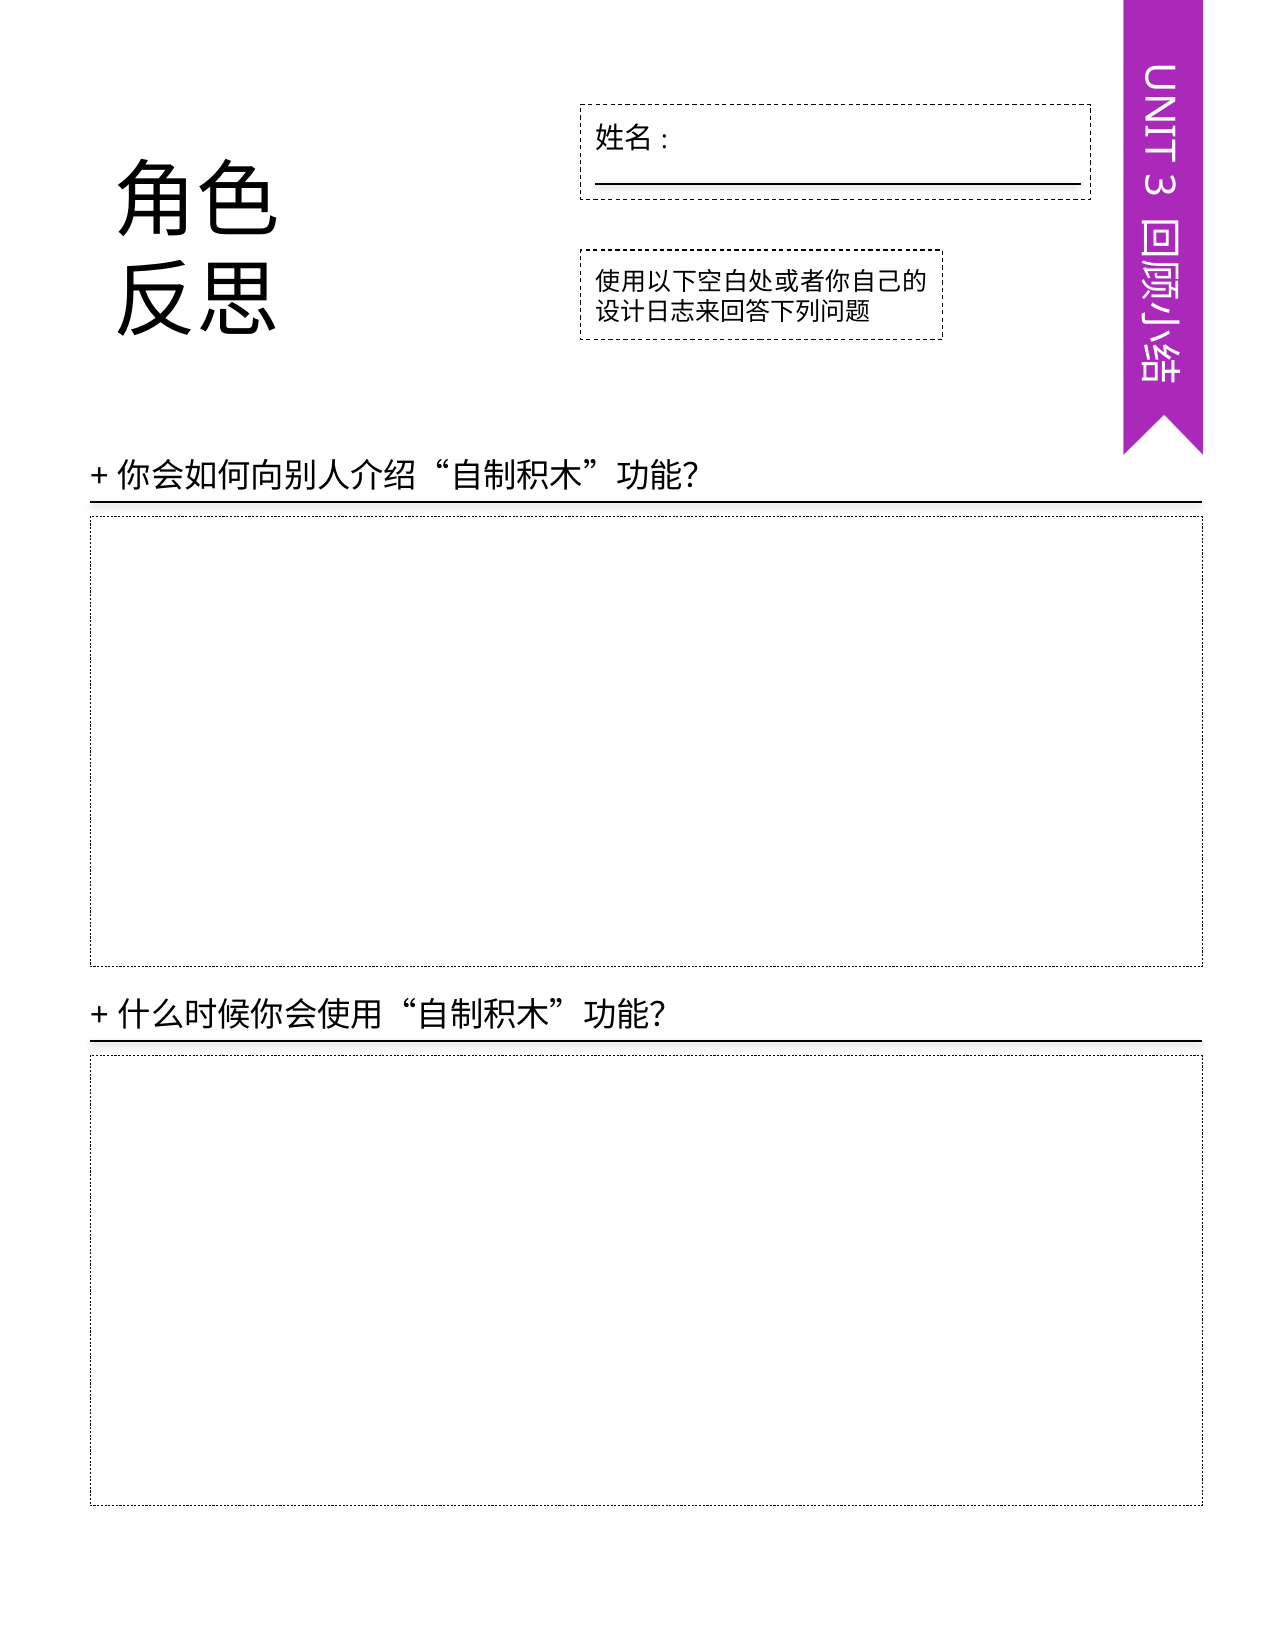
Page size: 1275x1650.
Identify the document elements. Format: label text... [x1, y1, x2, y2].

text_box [74, 985, 1203, 1506]
text_box 使用以下空白处或者你自己的设计日志来回答下列问题 [580, 249, 943, 340]
text_box 角色 反思 [98, 138, 561, 354]
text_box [74, 446, 1203, 967]
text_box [1121, 0, 1204, 447]
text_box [580, 103, 1091, 201]
